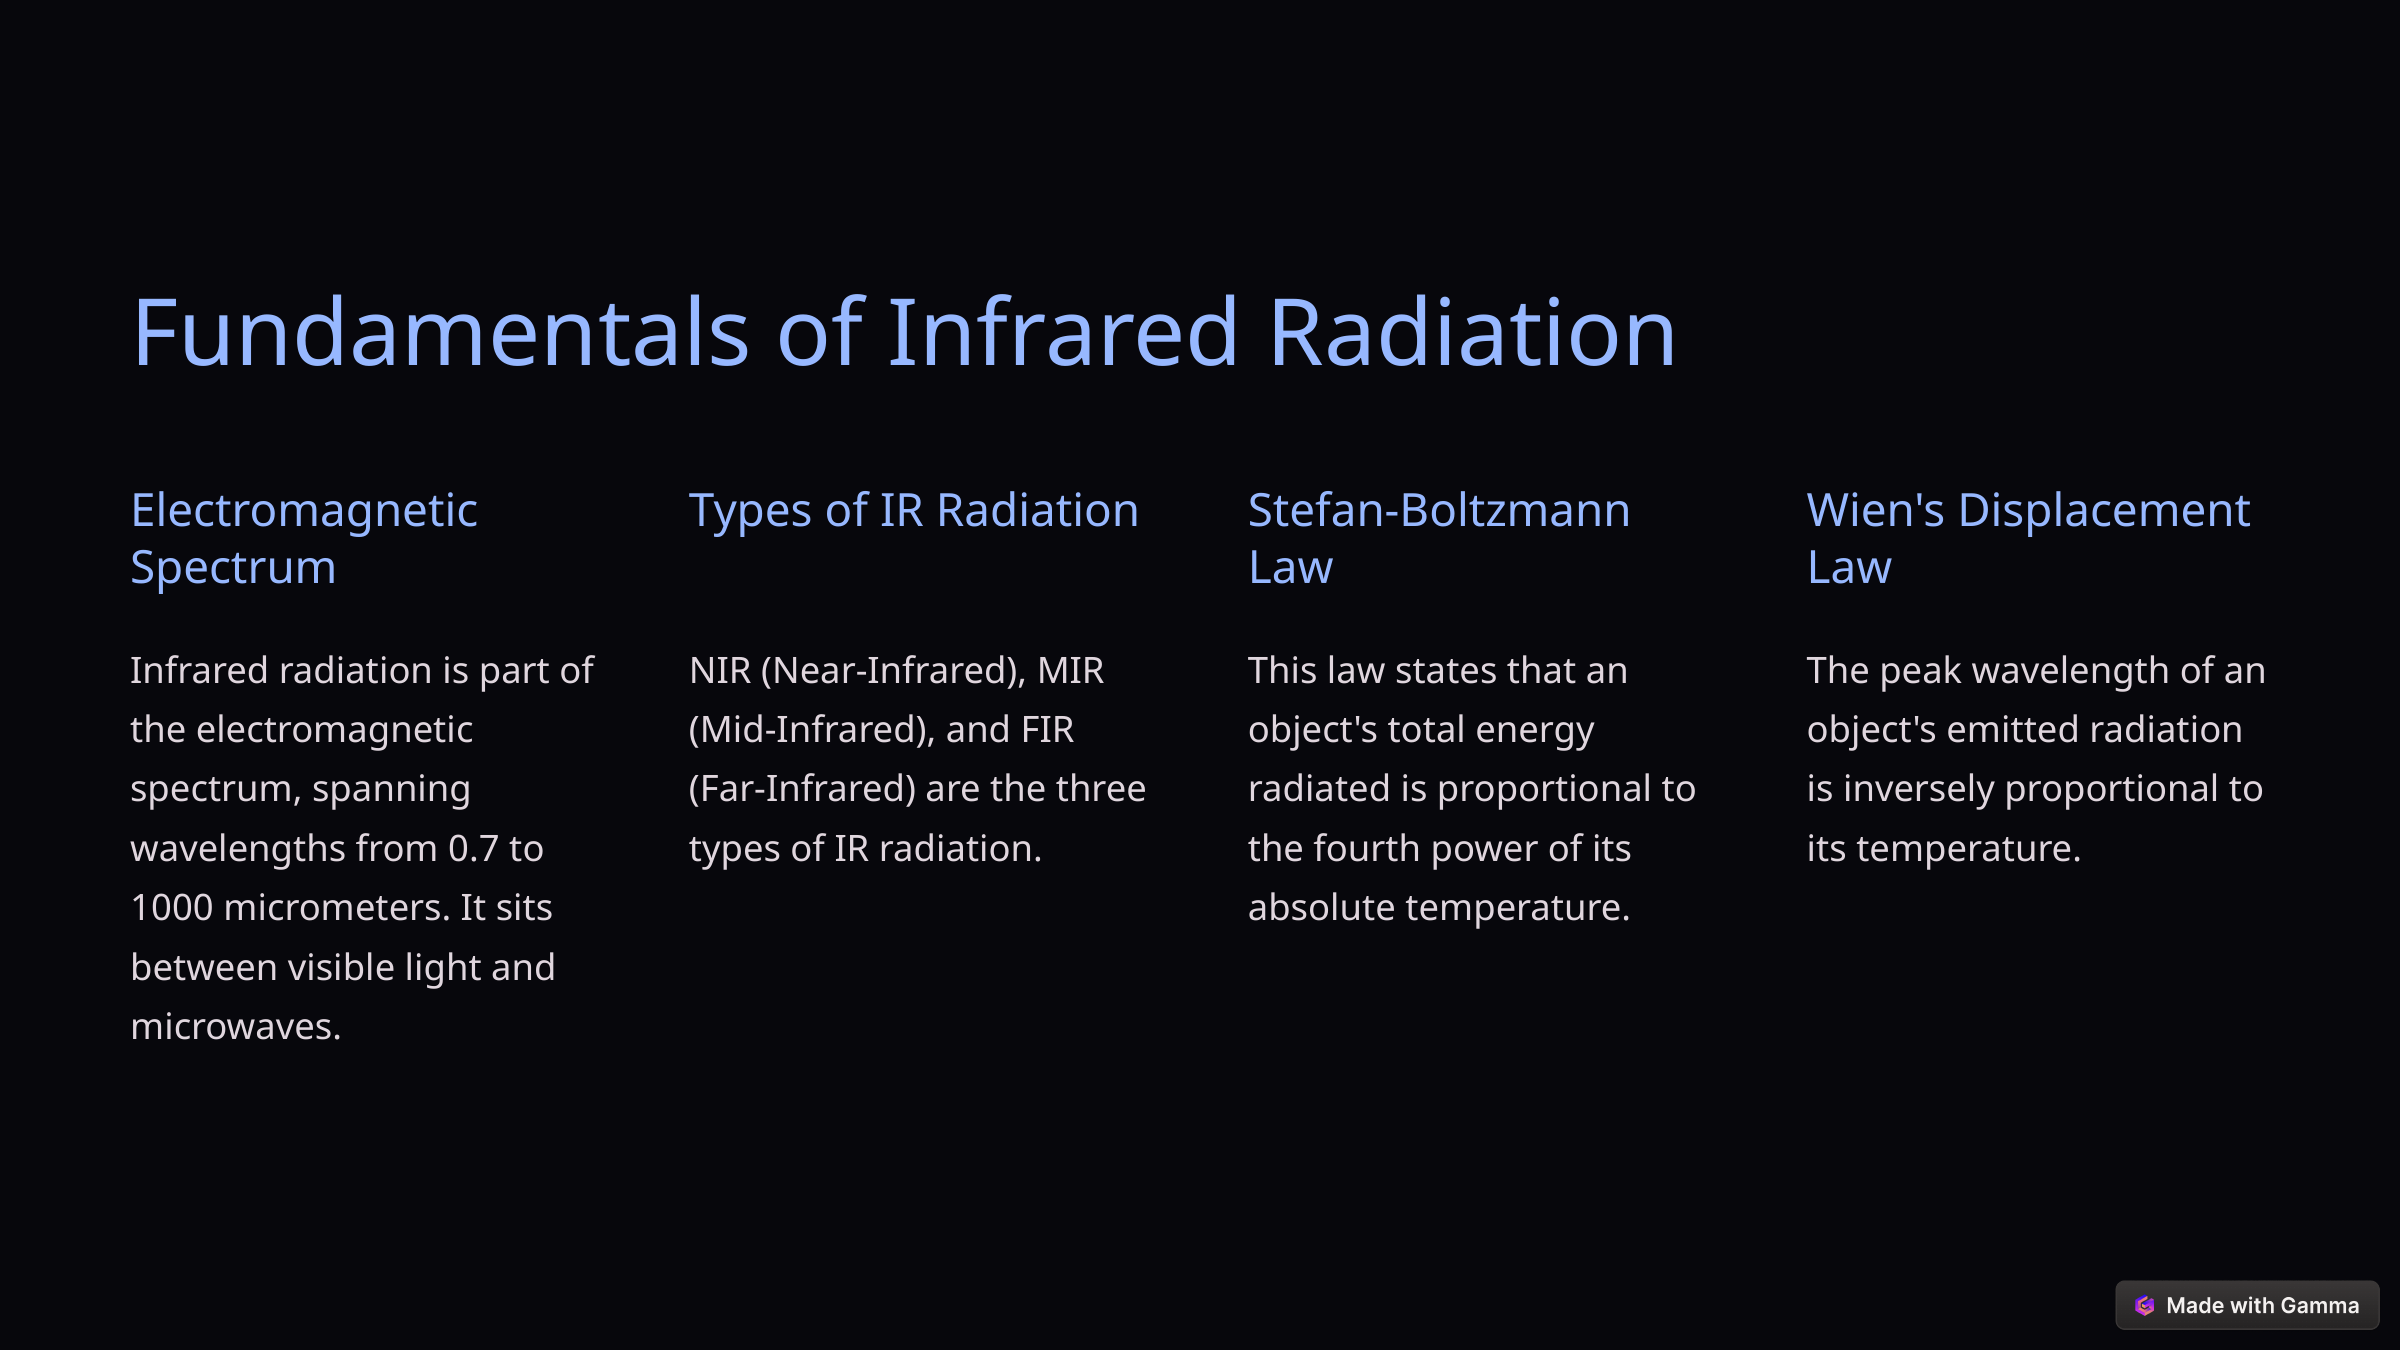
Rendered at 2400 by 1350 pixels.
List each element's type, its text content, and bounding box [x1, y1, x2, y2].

text_box Electromagnetic Spectrum [130, 477, 597, 595]
text_box Fundamentals of Infrared Radiation [130, 268, 1797, 385]
picture [2106, 1271, 2389, 1339]
text_box NIR (Near-Infrared), MIR (Mid-Infrared), and FIR (Far-Infrared) are the three types of IR radiation. [688, 631, 1156, 870]
text_box Stefan-Boltzmann Law [1247, 477, 1715, 595]
text_box Infrared radiation is part of the electromagnetic spectrum, spanning wavelengths from 0.7 to 1000 micrometers. It sits between visible light and microwaves. [130, 631, 597, 1048]
text_box This law states that an object's total energy radiated is proportional to the fourth power of its absolute temperature. [1247, 631, 1715, 929]
text_box Types of IR Radiation [688, 477, 1156, 595]
text_box Wien's Displacement Law [1806, 477, 2274, 595]
text_box The peak wavelength of an object's emitted radiation is inversely proportional to its temperature. [1806, 631, 2274, 870]
